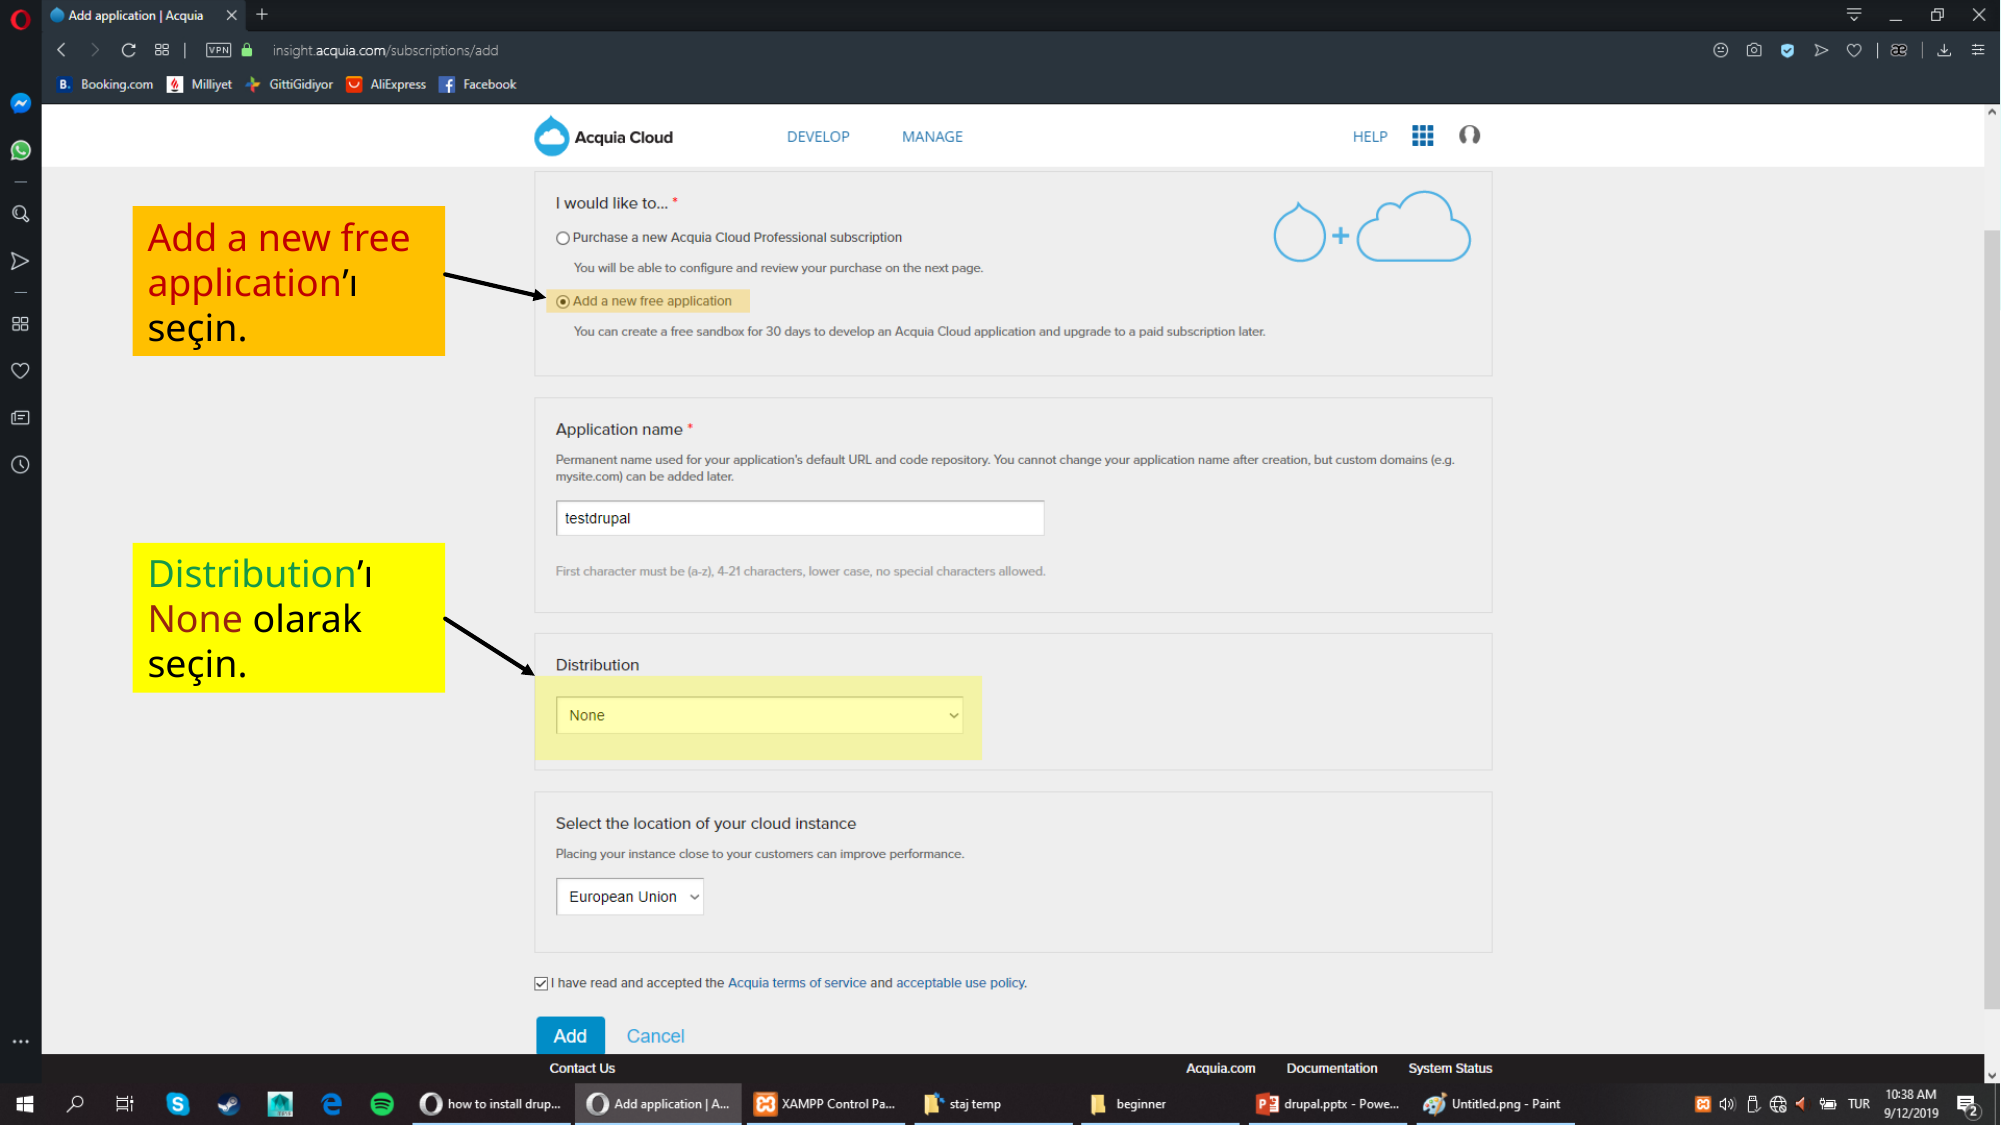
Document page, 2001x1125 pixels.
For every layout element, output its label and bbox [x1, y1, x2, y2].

picture [0, 0, 2000, 1125]
text_box [444, 618, 535, 677]
text_box [445, 274, 547, 299]
